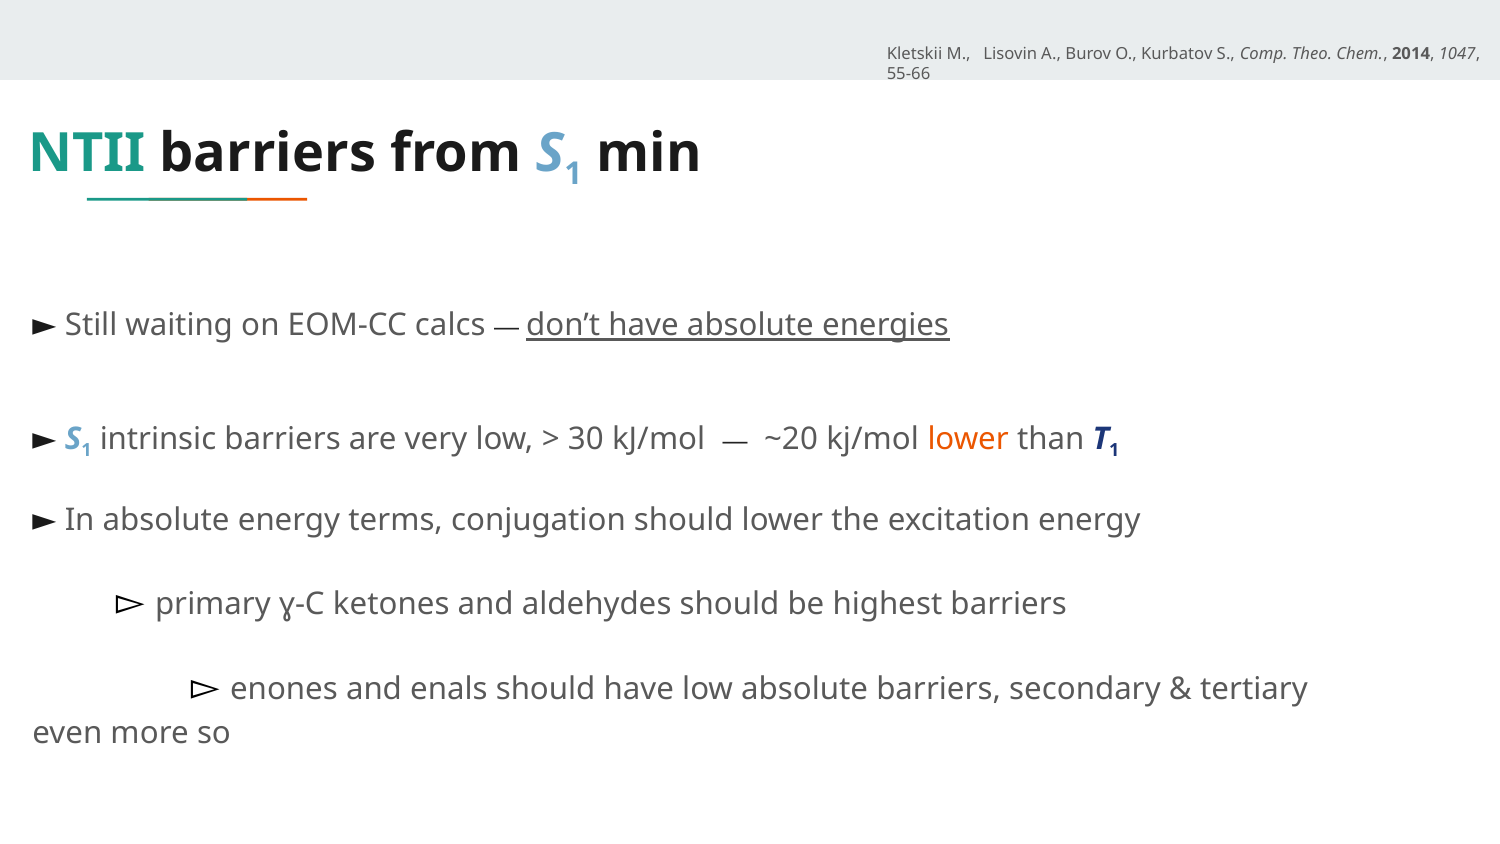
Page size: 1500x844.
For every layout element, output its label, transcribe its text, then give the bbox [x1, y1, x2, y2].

text_box Kletskii M., Lisovin A., Burov O., Kurbatov S., Comp. Theo. Chem., 2014, 1047, 55-66 [871, 32, 1500, 93]
title NTII barriers from S1 min [13, 101, 1275, 190]
list ► Still waiting on EOM-CC calcs — don’t have absolute energies ► S1 intrinsic barriers are very low, > 30 kJ/mol — ~20 kj/mol lower than T1 ► In absolute energy terms, conjugation should lower the excitation energy ▻ primary ɣ-C ketones and aldehydes should be highest barriers ▻ enones and enals should have low absolute barriers, secondary & tertiary even more so [17, 252, 1341, 796]
